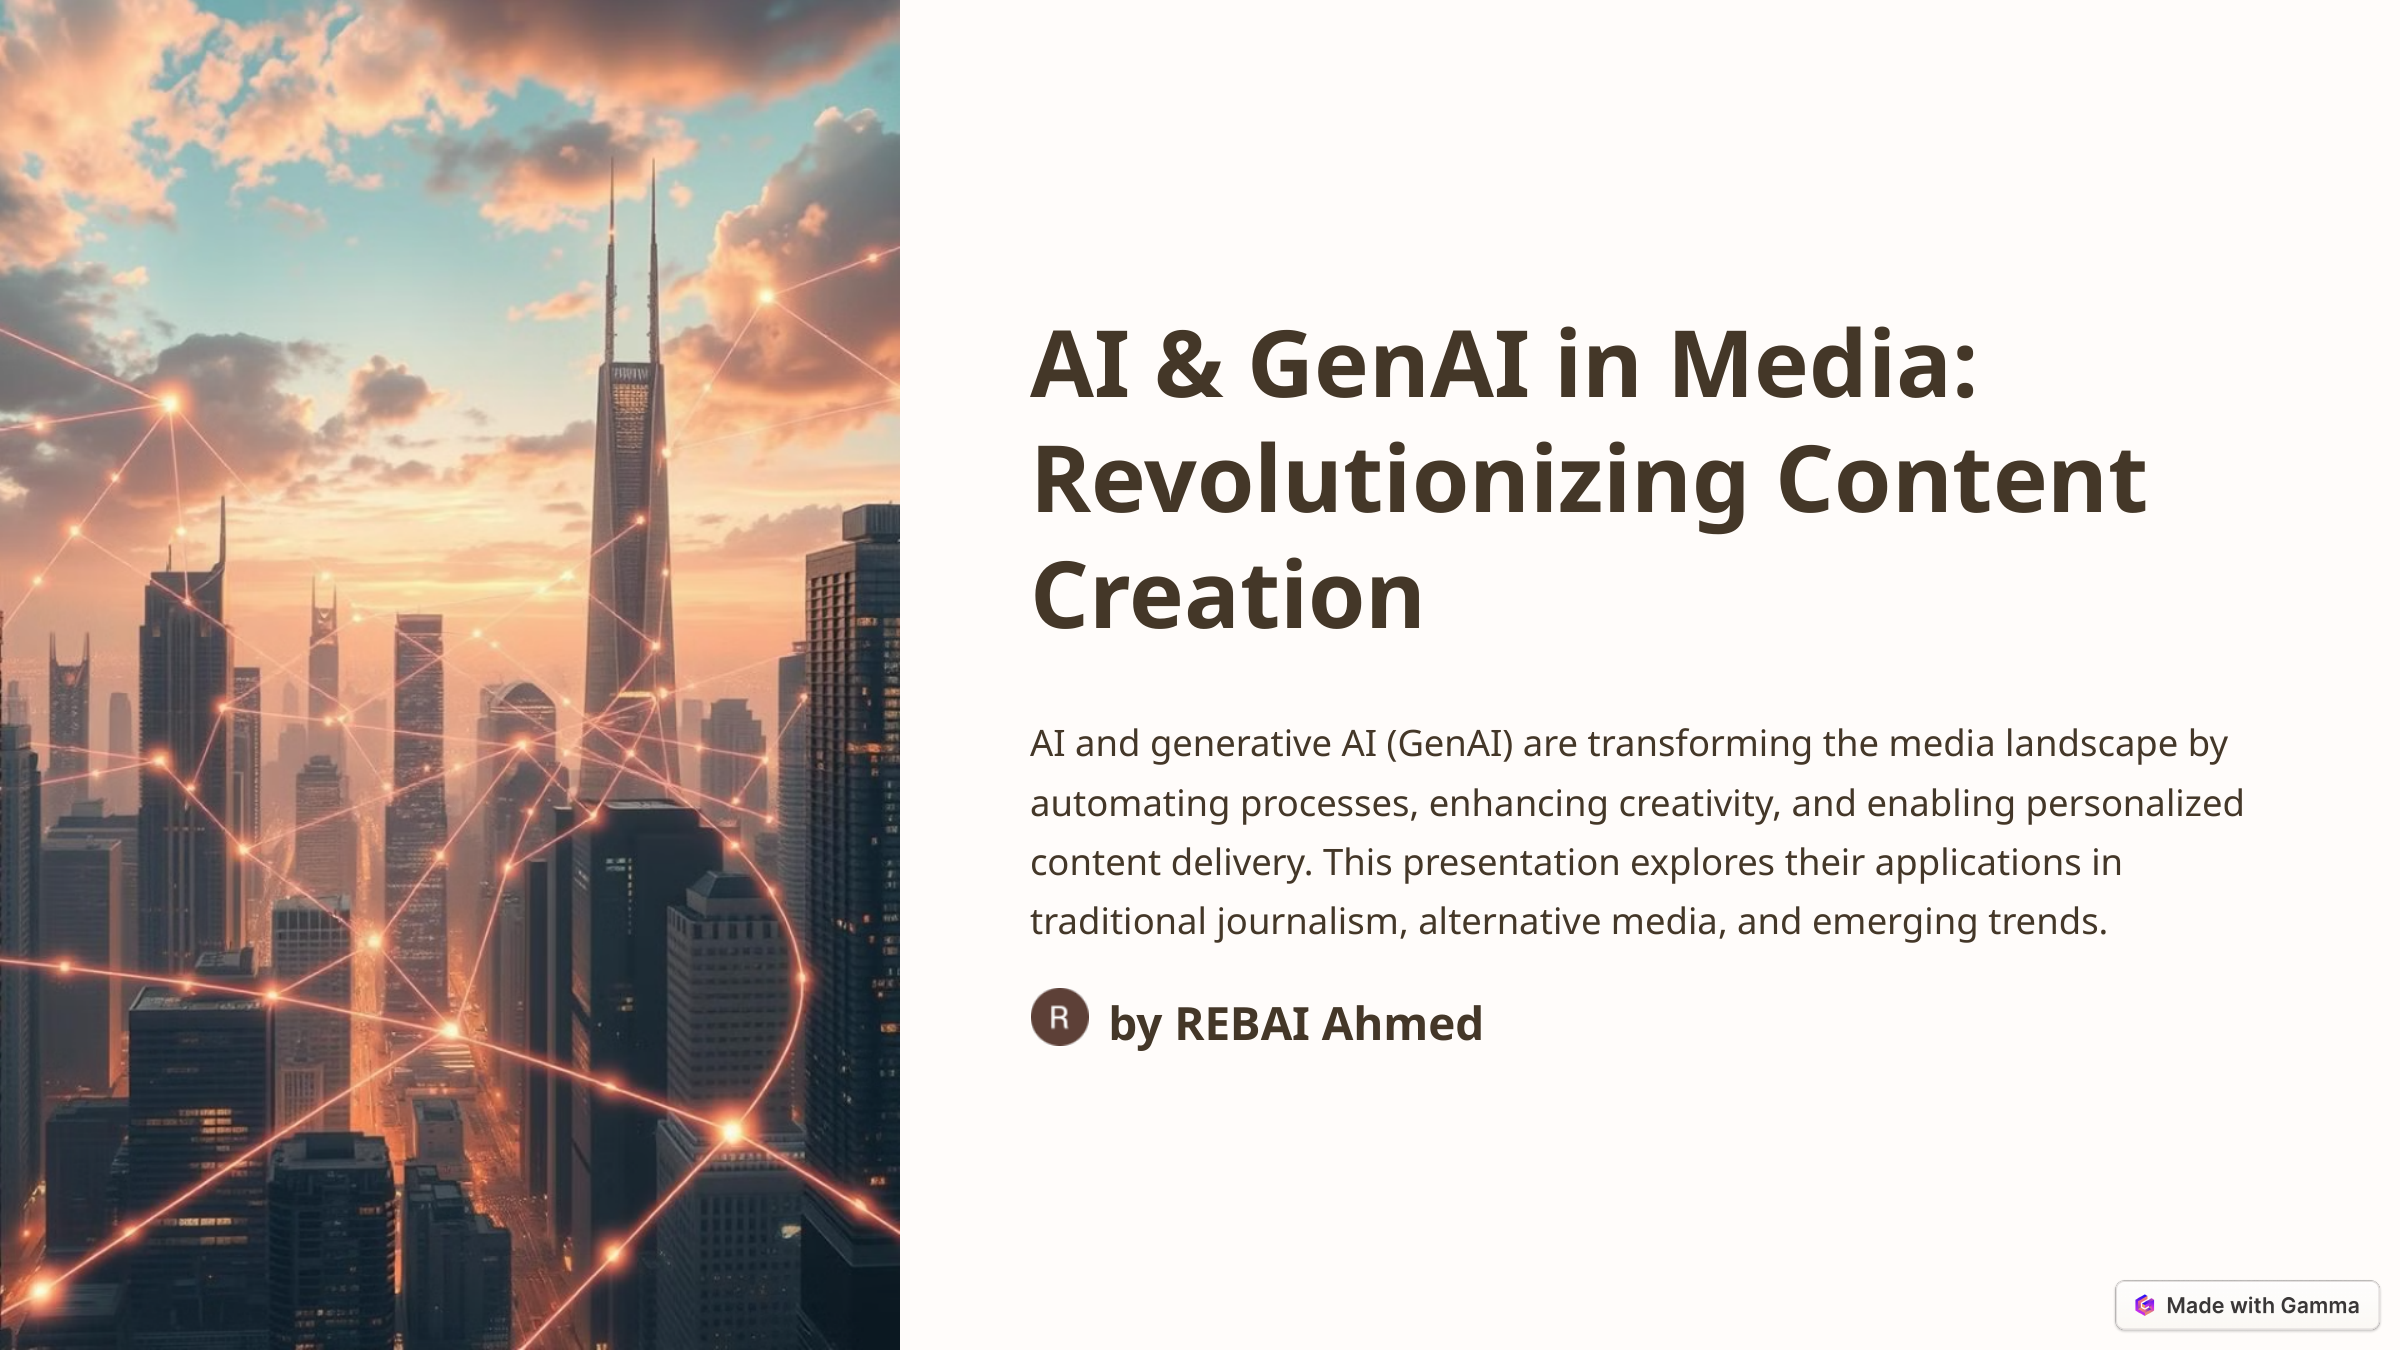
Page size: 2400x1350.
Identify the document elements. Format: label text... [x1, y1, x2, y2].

text_box AI & GenAI in Media: Revolutionizing Content Creation [1030, 300, 2270, 649]
picture [2106, 1271, 2389, 1339]
picture [0, 0, 900, 1350]
picture [1031, 988, 1089, 1046]
text_box by REBAI Ahmed [1108, 984, 1489, 1050]
text_box AI and generative AI (GenAI) are transforming the media landscape by automating processes, enhancing creativity, and enabling personalized content delivery. This presentation explores their applications in traditional journalism, alternative media, and emerging trends. [1030, 704, 2270, 943]
